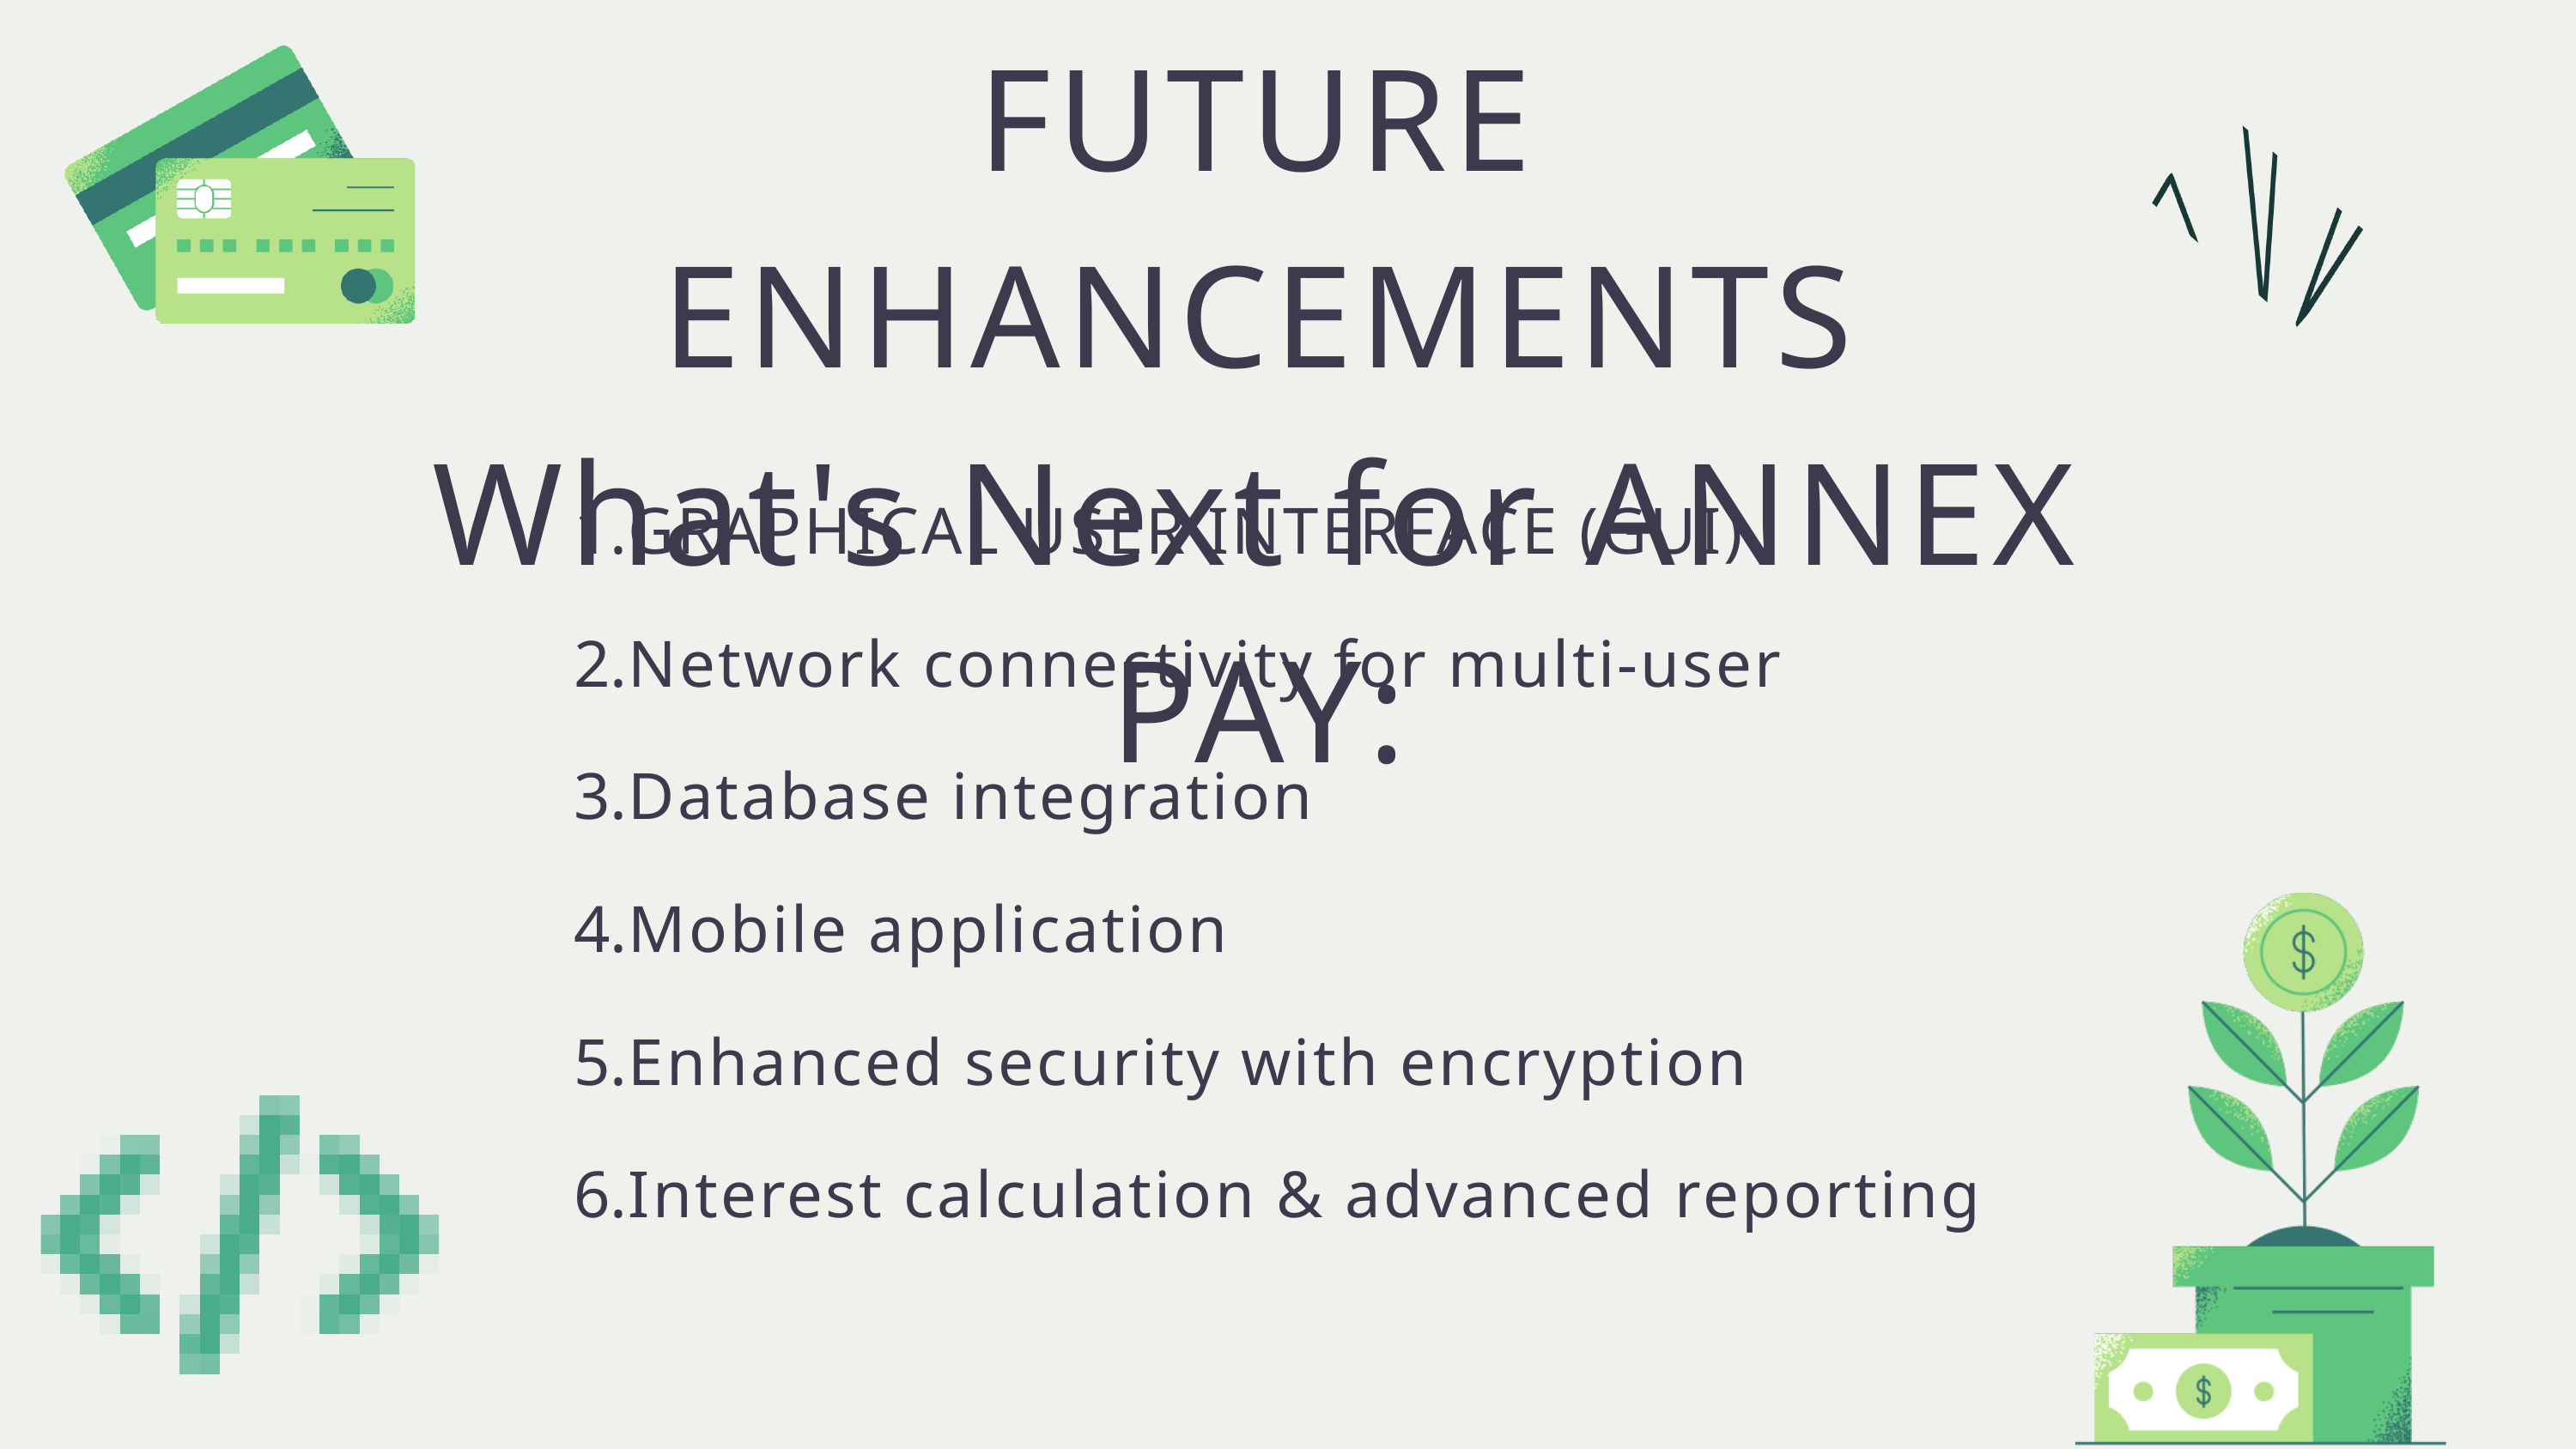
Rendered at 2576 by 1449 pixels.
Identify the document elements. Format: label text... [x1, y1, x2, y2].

text_box [64, 45, 415, 324]
text_box FUTURE ENHANCEMENTS What's Next for ANNEX PAY: [415, 2, 2102, 988]
text_box [40, 1095, 440, 1374]
text_box [2148, 110, 2374, 328]
text_box [2075, 893, 2446, 1446]
text_box GRAPHICAL USER INTERFACE (GUI) Network connectivity for multi-user Database integration Mobile application Enhanced security with encryption Interest calculation & advanced reporting [519, 500, 2247, 1231]
